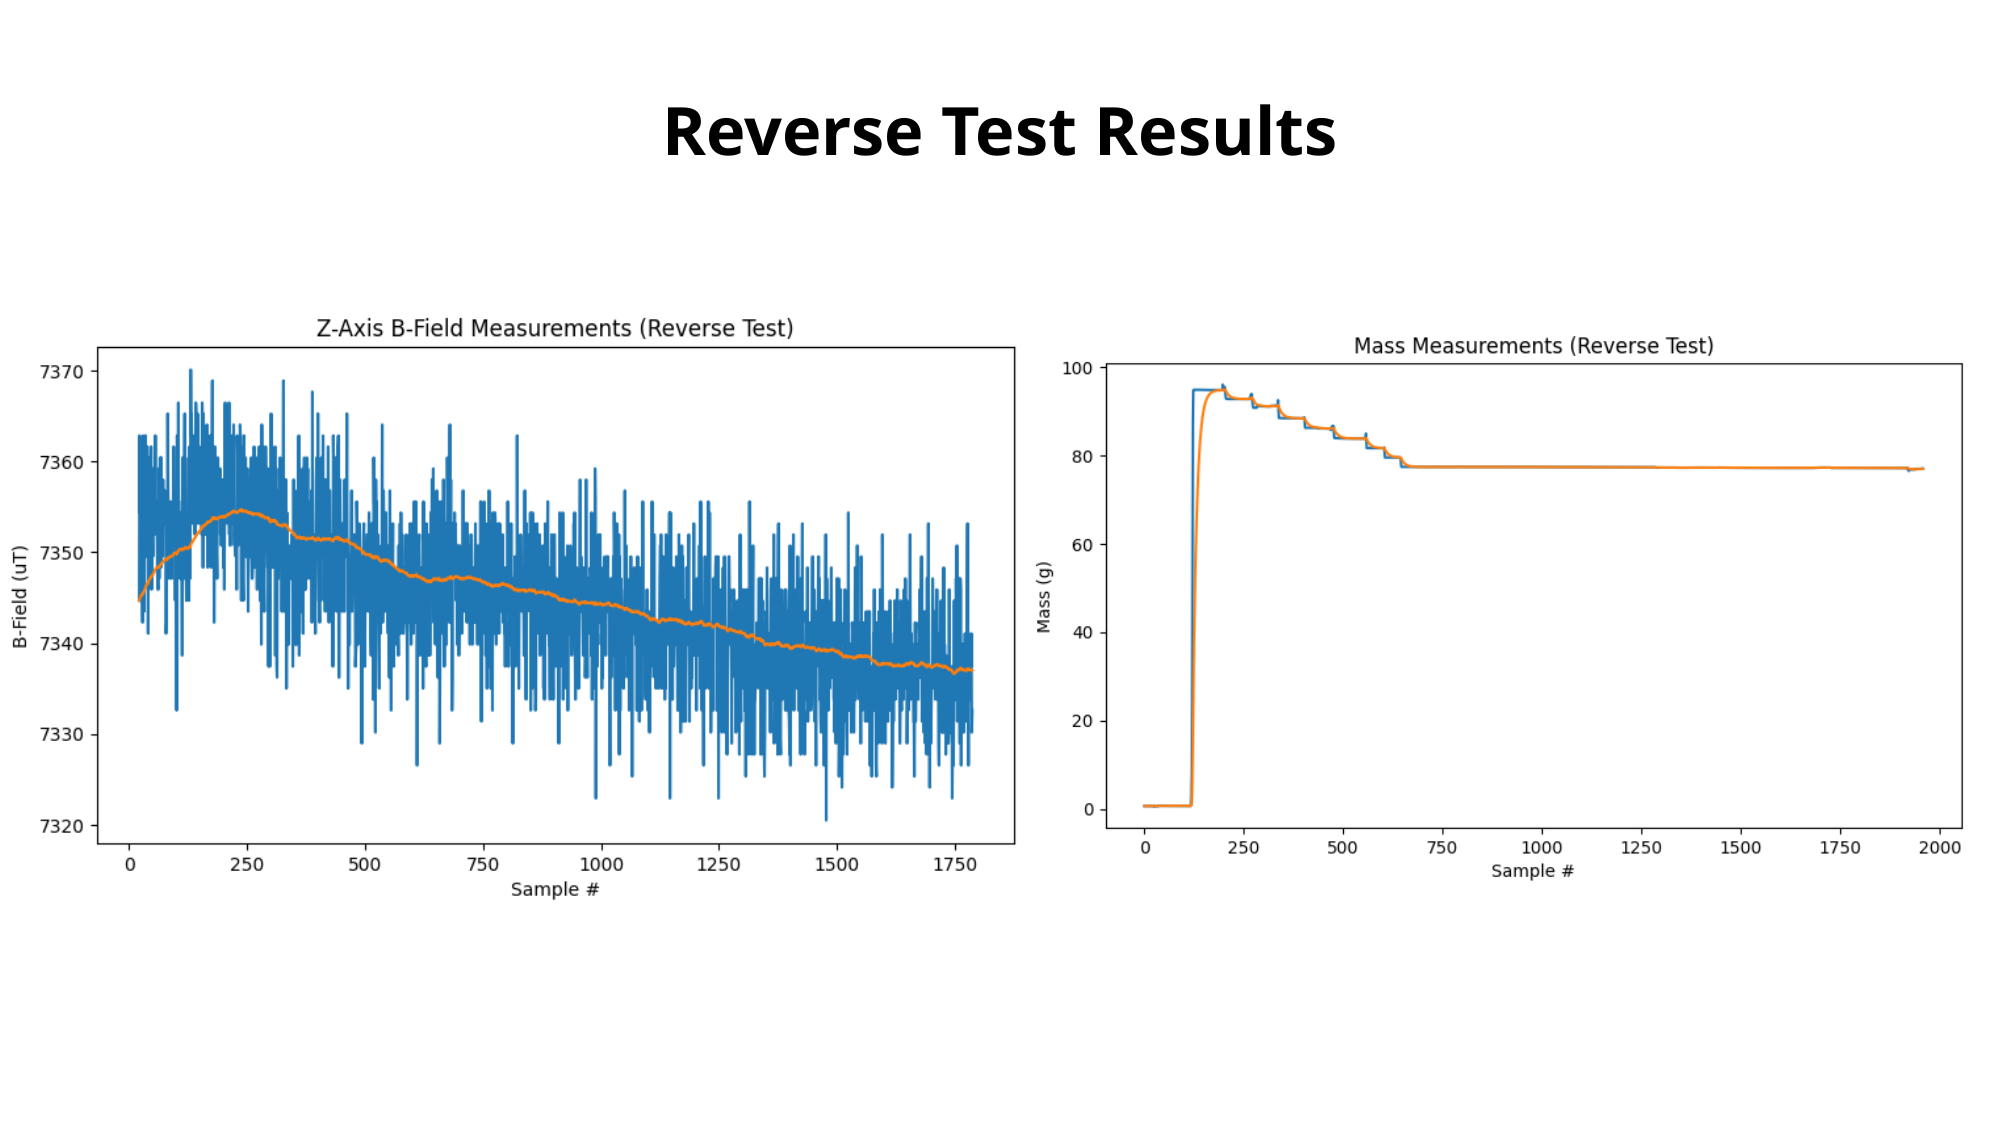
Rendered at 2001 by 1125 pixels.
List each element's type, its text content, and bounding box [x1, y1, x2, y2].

picture [0, 305, 1974, 913]
text_box Reverse Test Results [340, 81, 1660, 176]
